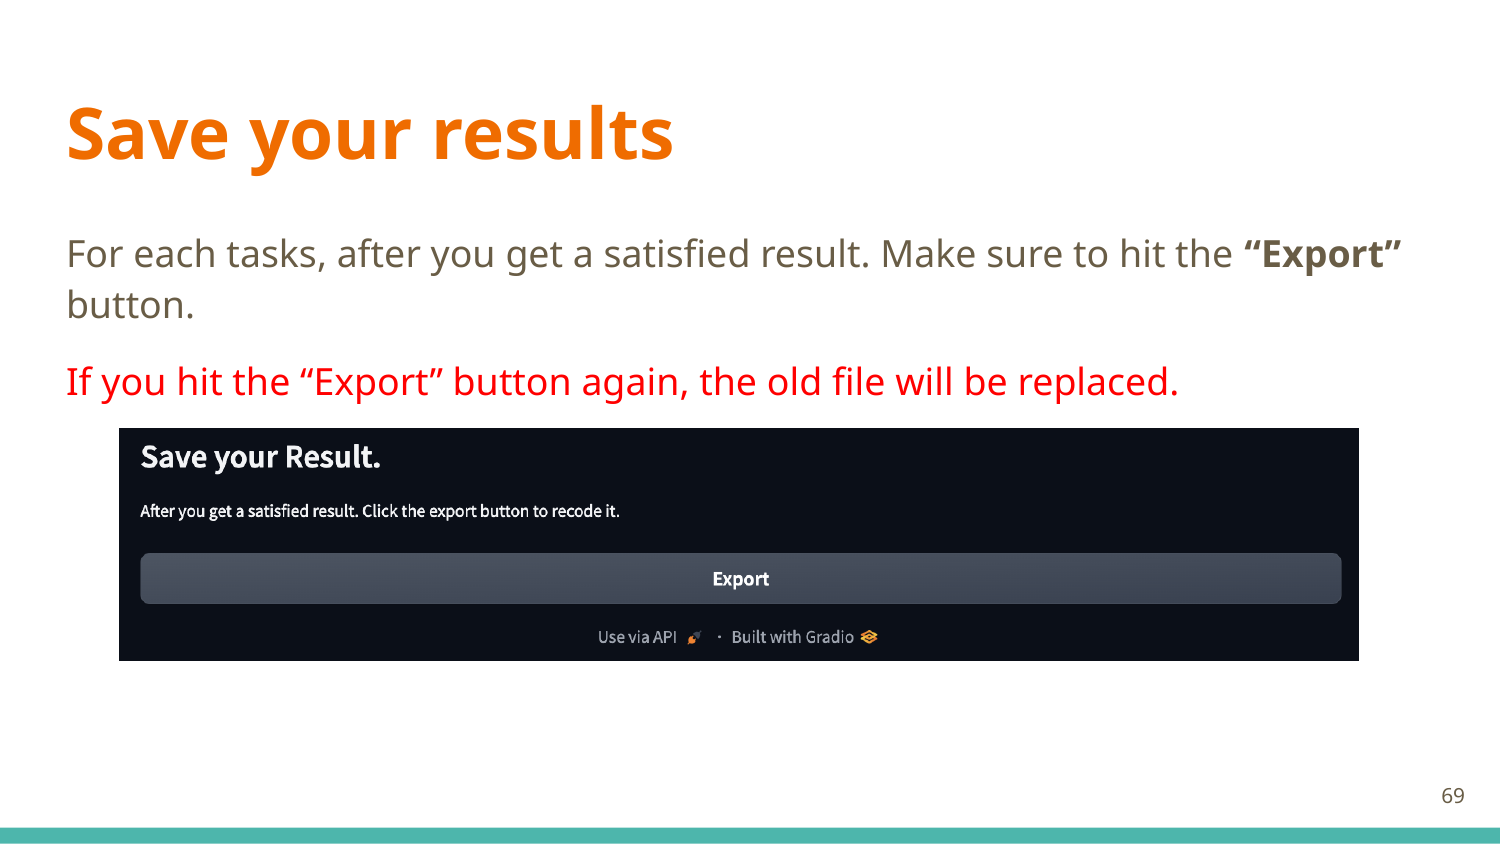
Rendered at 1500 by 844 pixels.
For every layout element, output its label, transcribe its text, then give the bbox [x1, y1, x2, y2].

title Save your results [51, 72, 1449, 189]
slide_number ‹#› [1389, 764, 1480, 830]
list For each tasks, after you get a satisfied result. Make sure to hit the “Export” button. If you hit the “Export” button again, the old file will be replaced. [51, 207, 1449, 750]
picture [119, 427, 1359, 662]
